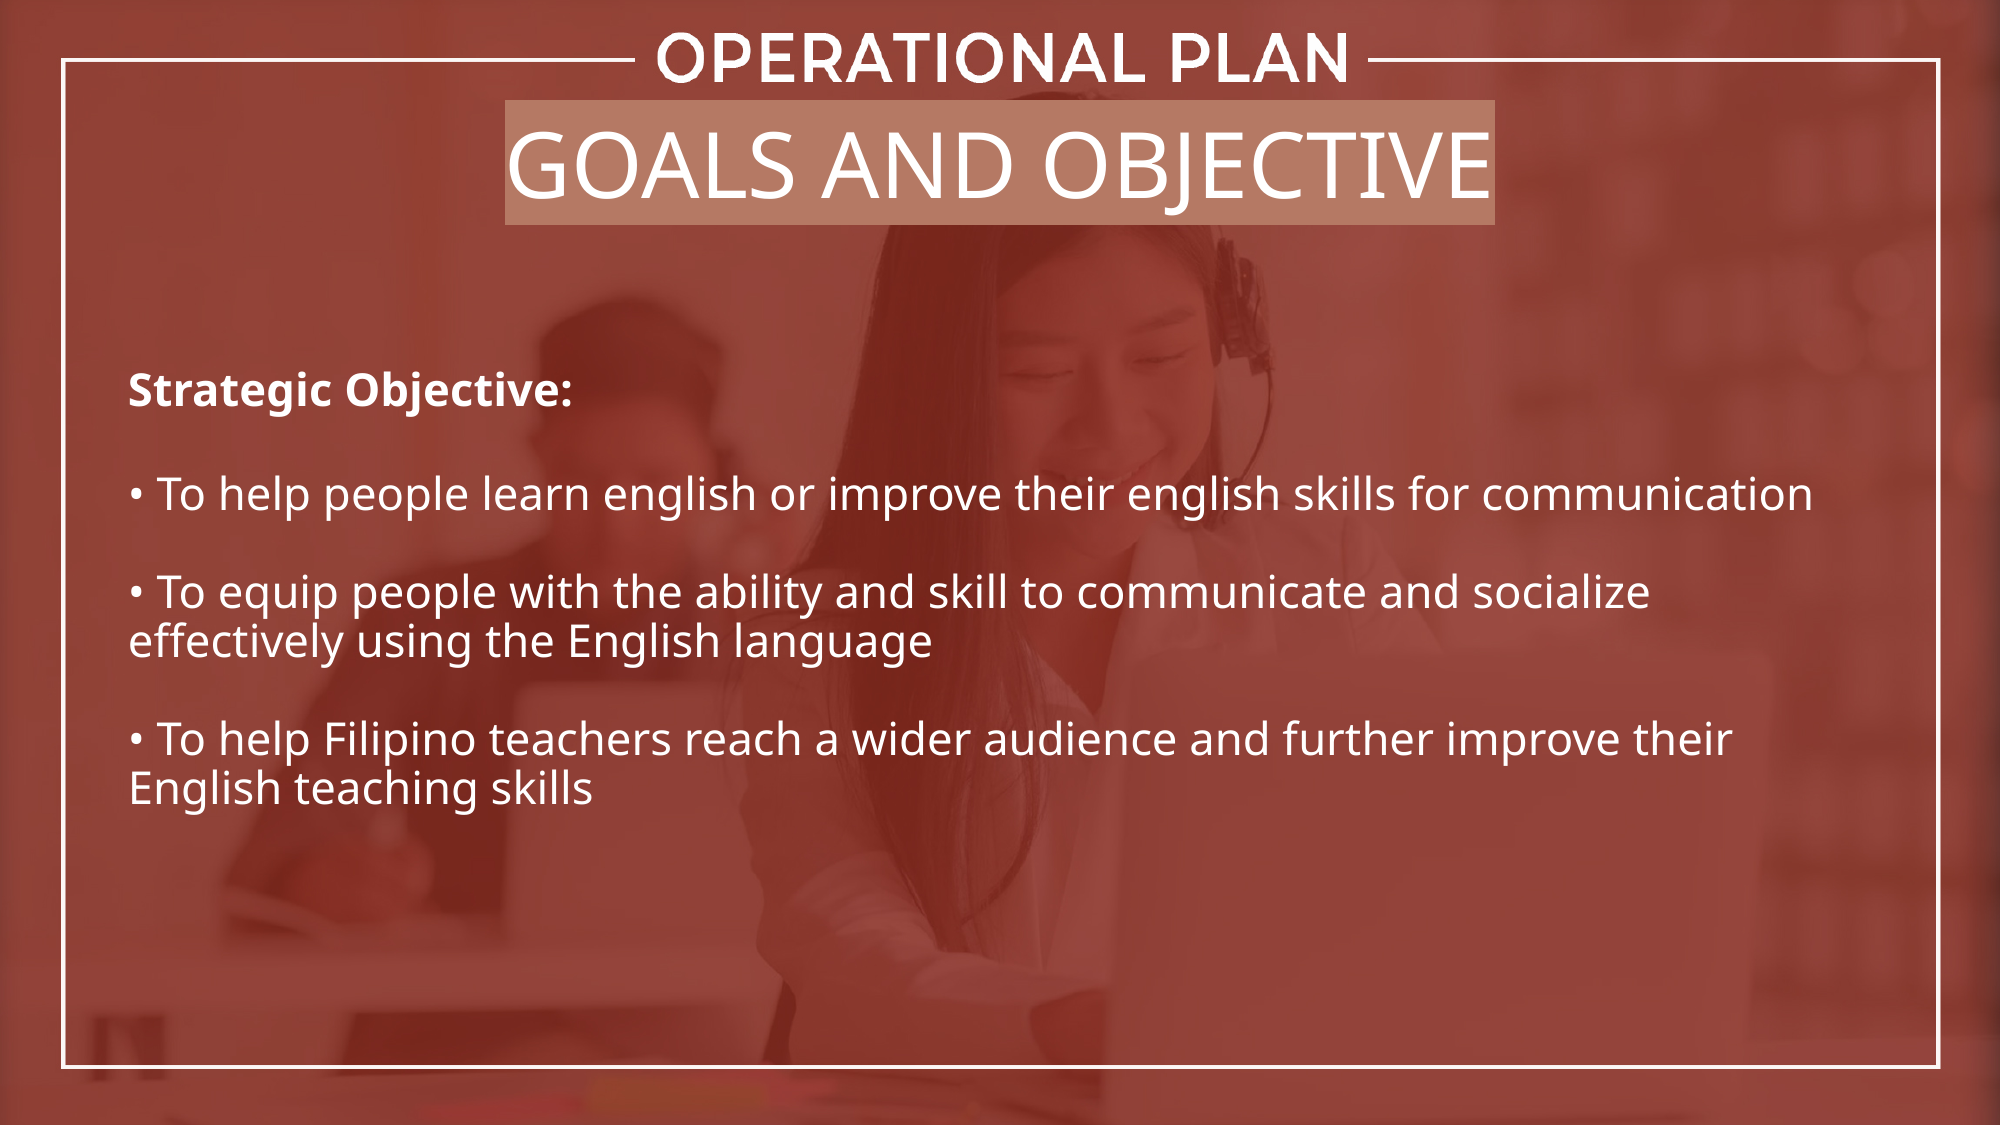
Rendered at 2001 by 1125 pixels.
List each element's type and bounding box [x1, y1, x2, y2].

list [0, 0, 2000, 1125]
